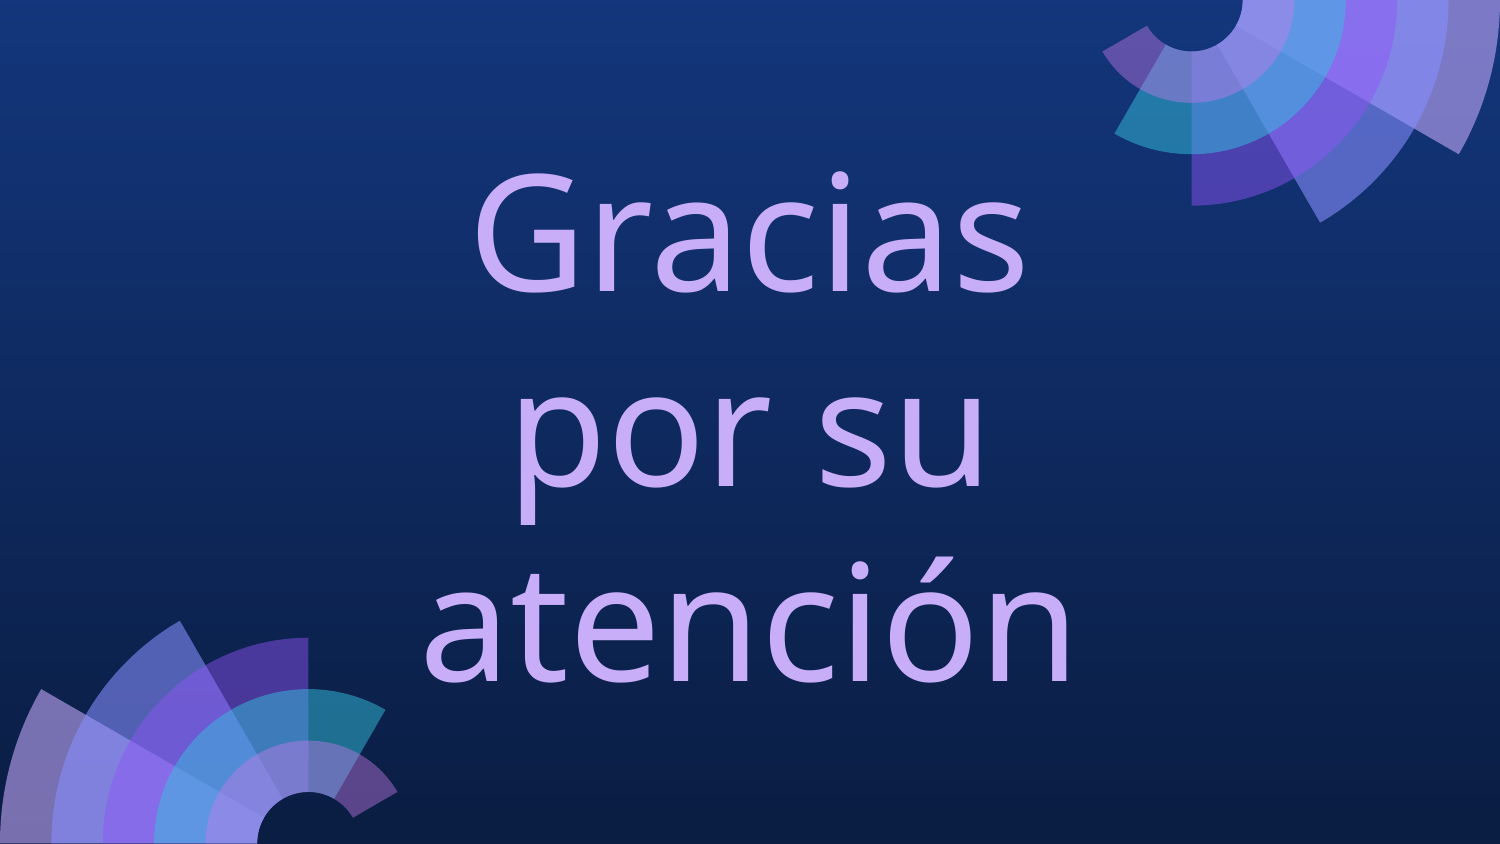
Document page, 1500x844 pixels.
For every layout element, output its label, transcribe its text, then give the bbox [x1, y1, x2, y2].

title Gracias por su atención [366, 219, 1134, 624]
